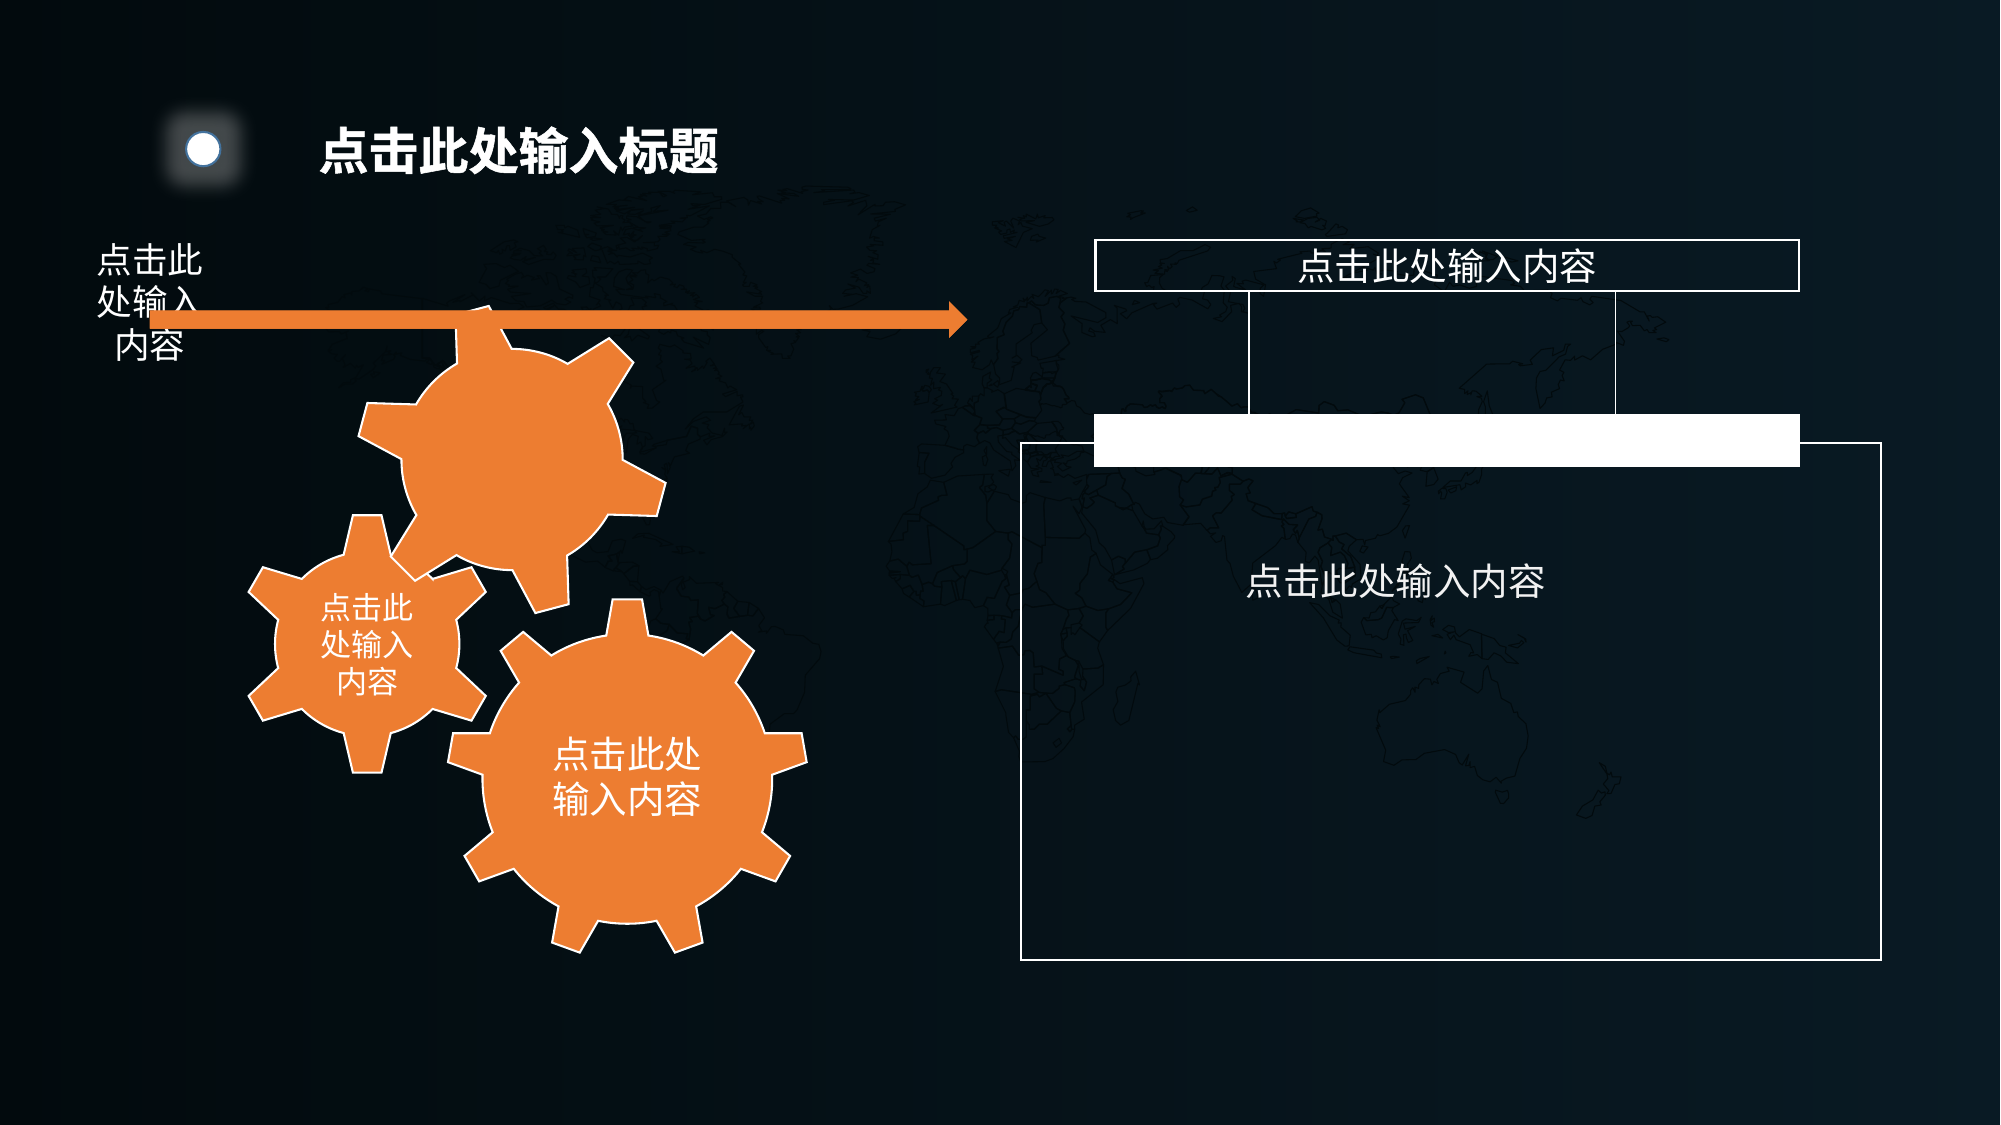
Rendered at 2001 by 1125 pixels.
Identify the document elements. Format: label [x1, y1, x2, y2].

text_box [321, 186, 1670, 865]
text_box [0, 301, 968, 960]
text_box [186, 111, 736, 188]
text_box [1021, 239, 1881, 961]
